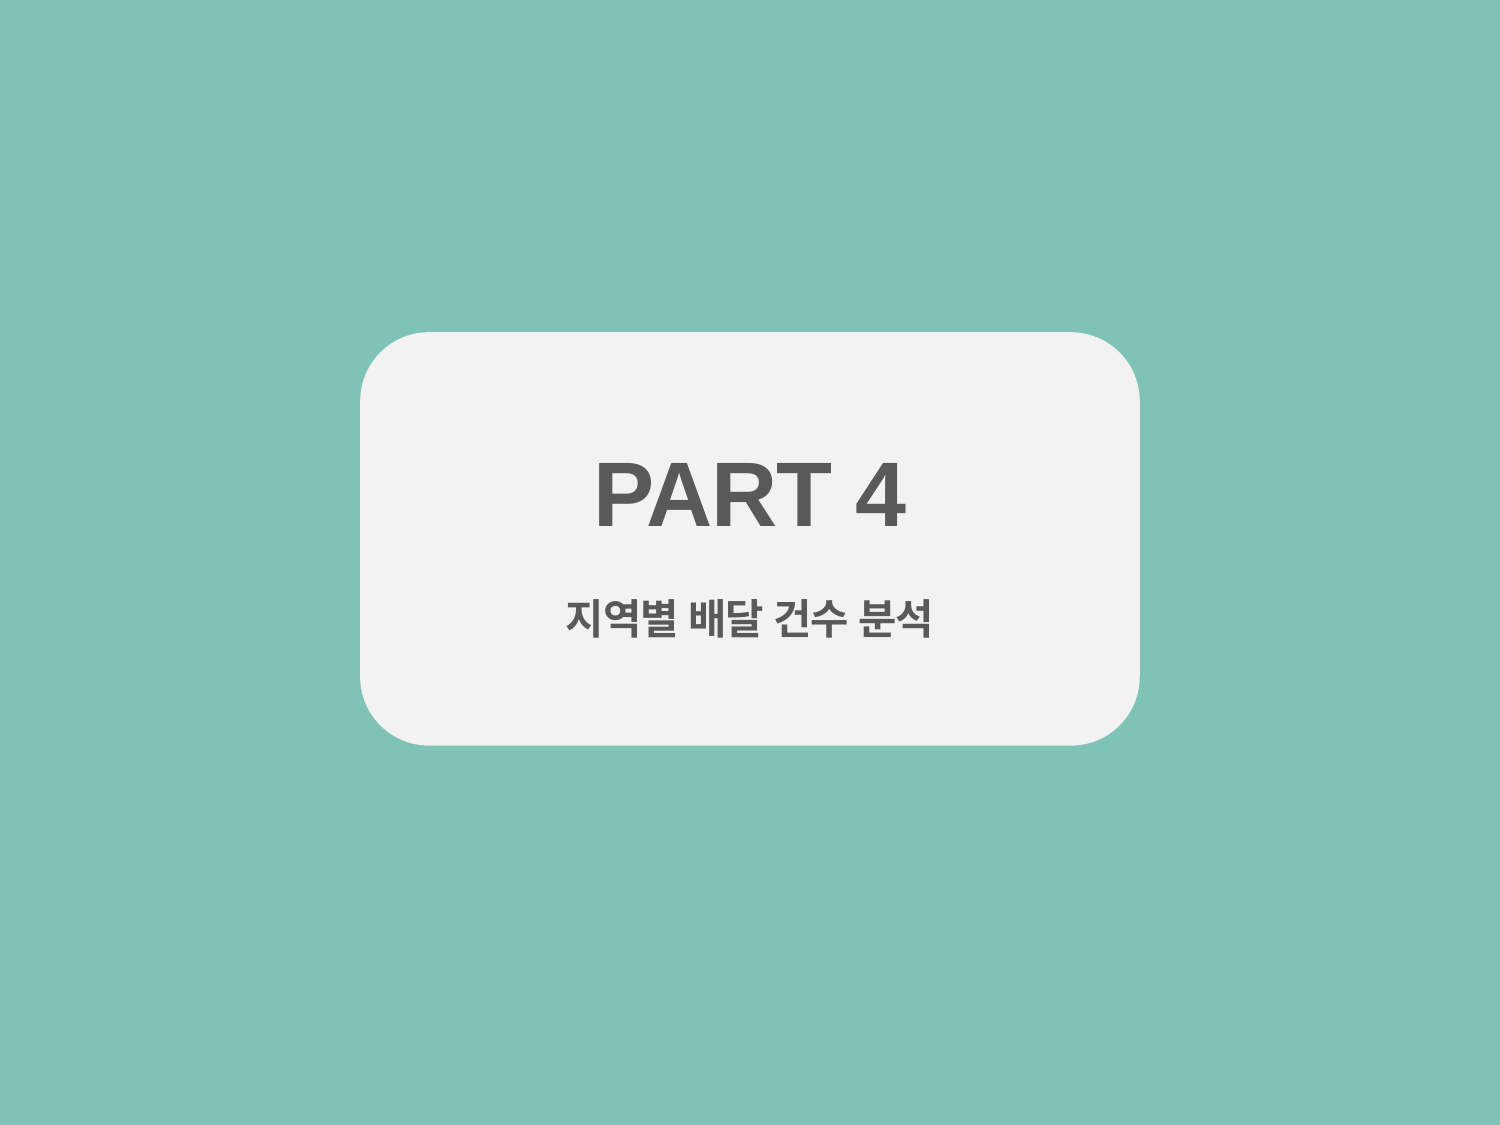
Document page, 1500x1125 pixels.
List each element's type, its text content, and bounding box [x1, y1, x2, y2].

text_box [360, 332, 1140, 434]
text_box [360, 644, 1140, 746]
text_box [0, 0, 1500, 1125]
text_box PART 4 지역별 배달 건수 분석 [360, 434, 1140, 644]
